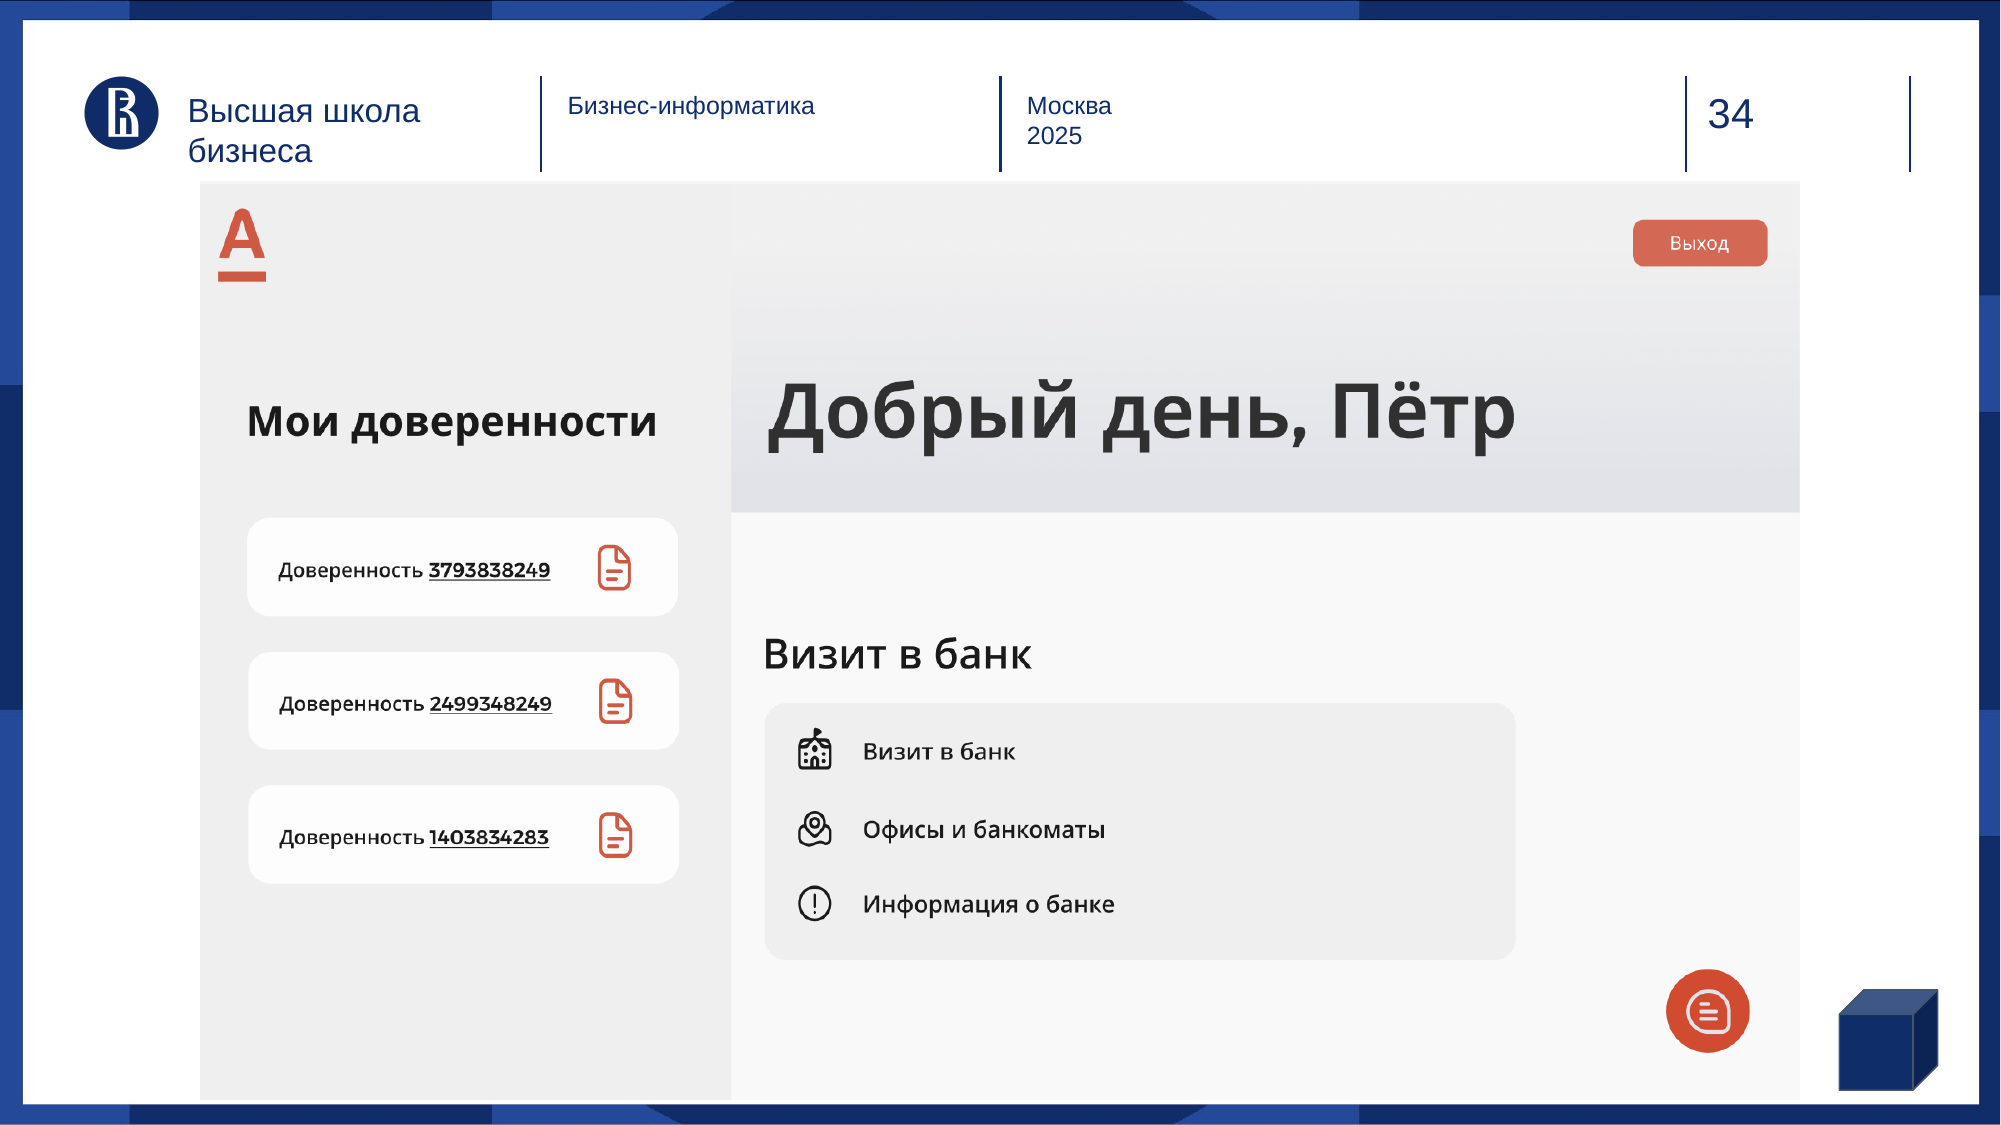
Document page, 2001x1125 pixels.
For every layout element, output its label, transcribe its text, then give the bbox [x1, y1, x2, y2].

picture [0, 0, 2001, 1125]
text_box [1839, 989, 1938, 1091]
list Москва 2025 [1026, 90, 1367, 157]
list Бизнес-информатика [567, 90, 907, 157]
list Высшая школа бизнеса [187, 88, 500, 157]
